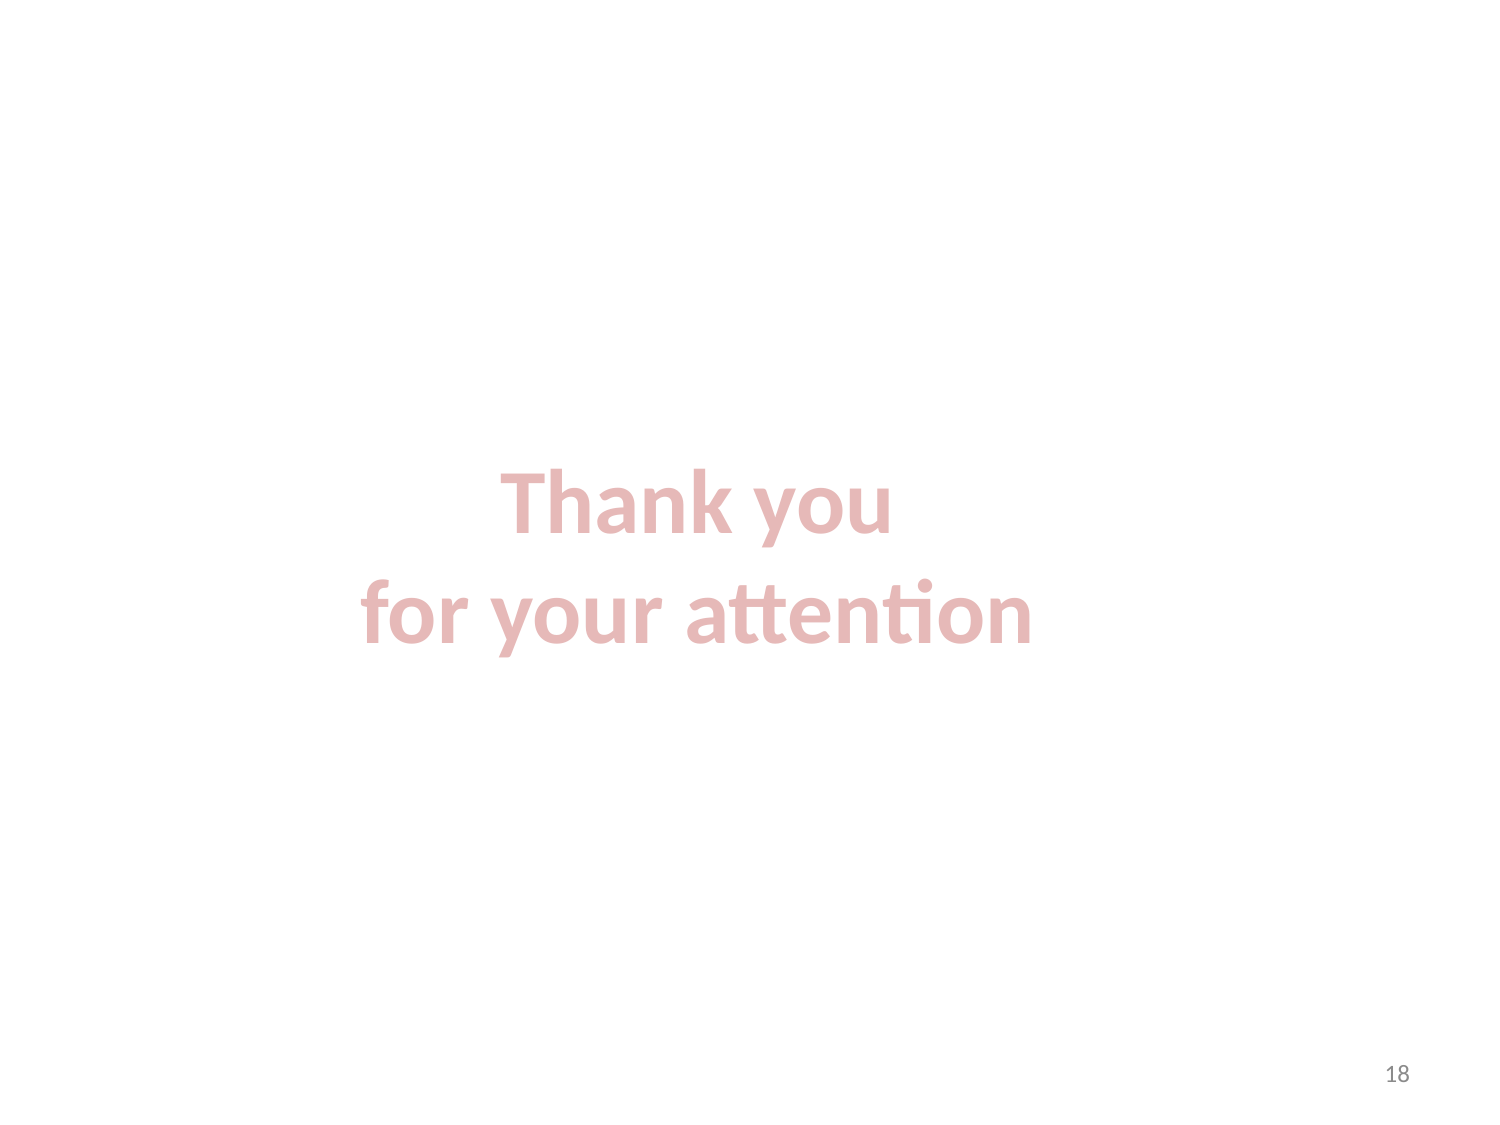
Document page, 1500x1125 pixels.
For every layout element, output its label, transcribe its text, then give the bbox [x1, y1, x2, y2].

slide_number 18 [1074, 1042, 1425, 1103]
title Thank you for your attention [81, 322, 1314, 781]
